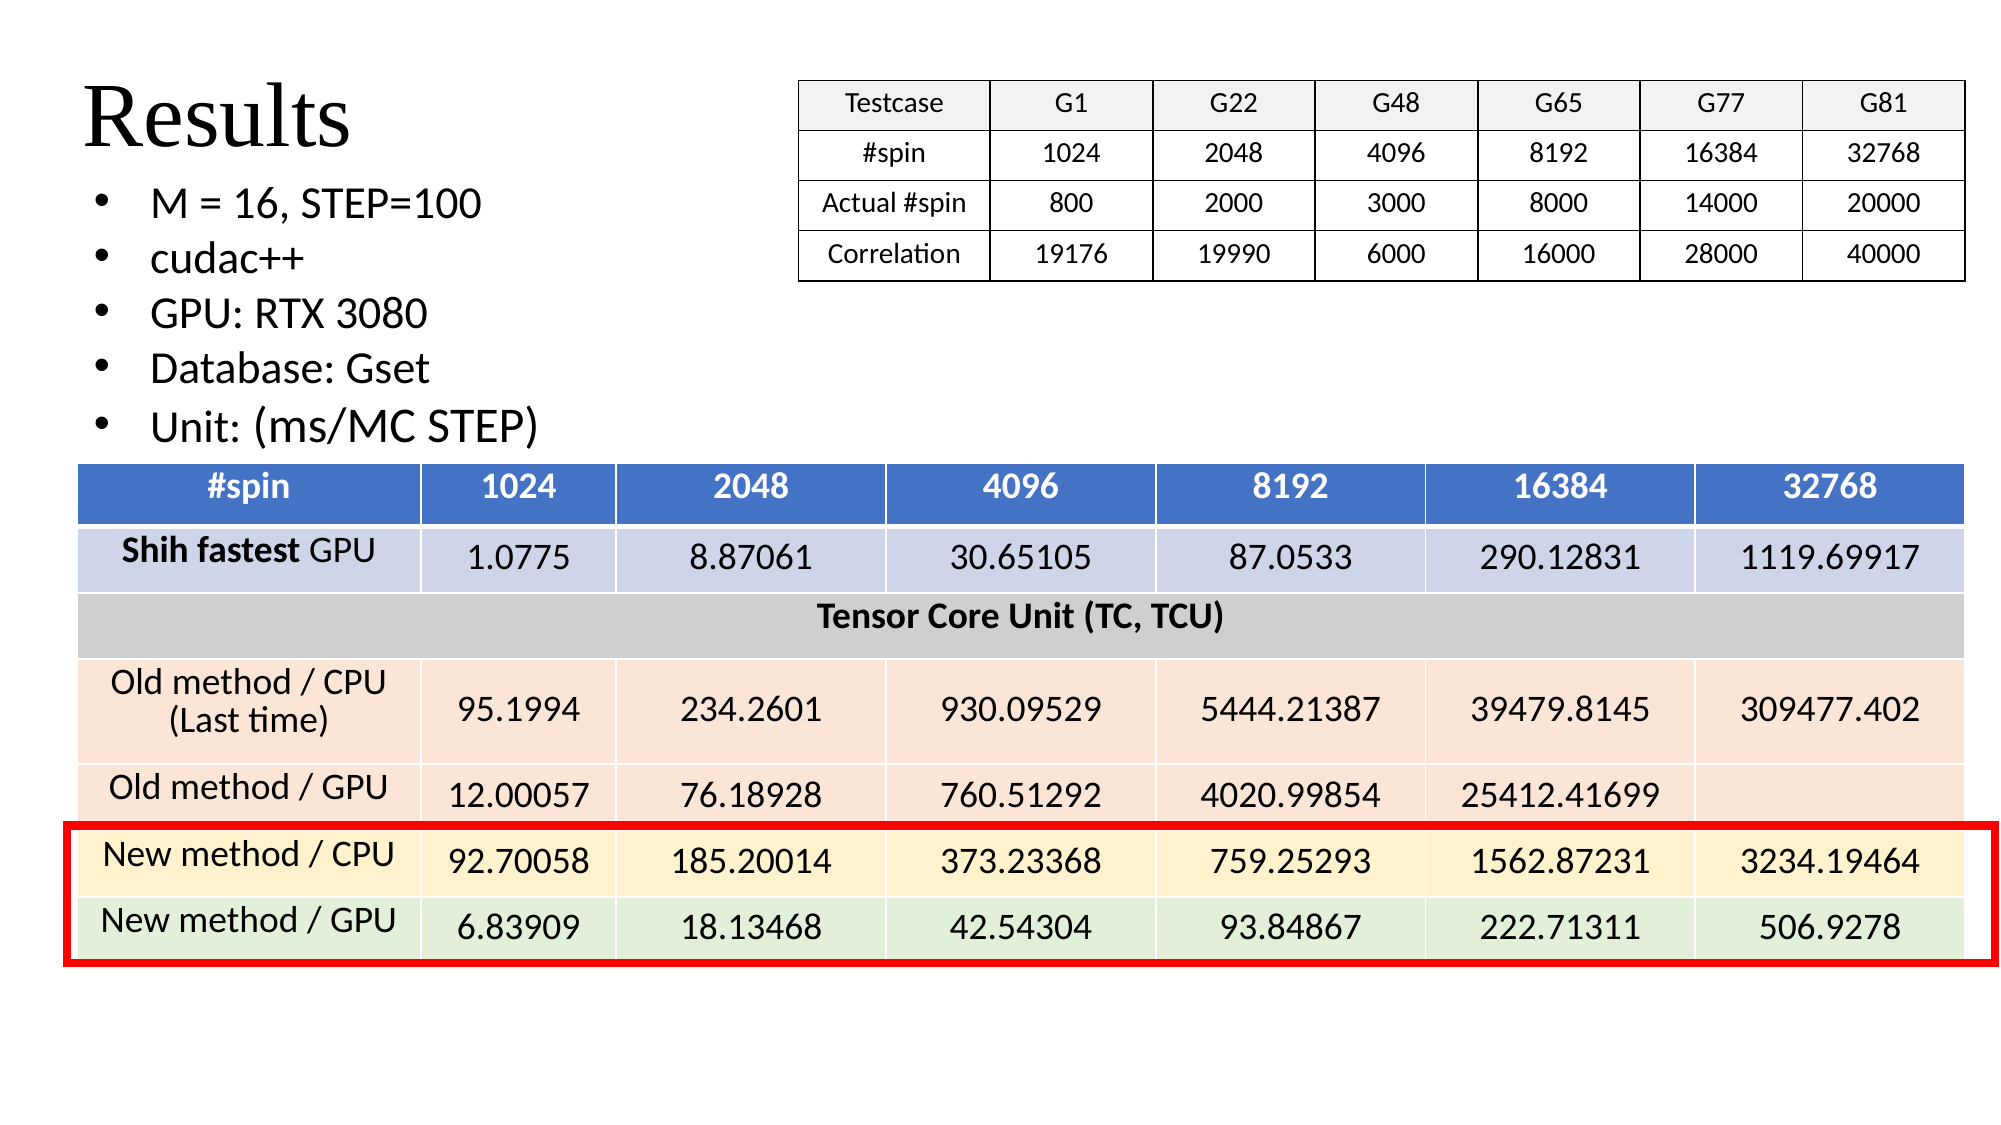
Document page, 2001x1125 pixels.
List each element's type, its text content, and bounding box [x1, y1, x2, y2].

table_cell 19990 [1154, 231, 1314, 280]
table_cell 5444.21387 [1157, 660, 1425, 763]
text_box [66, 824, 1996, 964]
table_header 32768 [1696, 464, 1964, 524]
table_cell 8.87061 [617, 529, 885, 592]
table_cell 32768 [1803, 131, 1964, 180]
title Results [67, 7, 1793, 226]
table_cell 4020.99854 [1157, 765, 1425, 824]
table_cell 14000 [1641, 181, 1802, 230]
table_cell 76.18928 [617, 765, 885, 824]
table_cell Old method / CPU (Last time) [78, 660, 420, 763]
table_header 1024 [422, 464, 615, 524]
table_cell 30.65105 [887, 529, 1155, 592]
table_cell 87.0533 [1157, 529, 1425, 592]
table_cell 234.2601 [617, 660, 885, 763]
table_cell 760.51292 [887, 765, 1155, 824]
table_cell Tensor Core Unit (TC, TCU) [78, 594, 1964, 658]
table_cell 20000 [1803, 181, 1964, 230]
table_cell Old method / GPU [78, 765, 420, 824]
table_header Testcase [799, 81, 989, 130]
table_cell [1696, 765, 1964, 824]
table_cell #spin [799, 131, 989, 180]
table_cell Correlation [799, 231, 989, 280]
table_cell 290.12831 [1426, 529, 1694, 592]
table_header G48 [1316, 81, 1477, 130]
table_cell 16000 [1479, 231, 1639, 280]
table_cell 28000 [1641, 231, 1802, 280]
table_header 8192 [1157, 464, 1425, 524]
table_cell 25412.41699 [1426, 765, 1694, 824]
table_cell 8192 [1479, 131, 1639, 180]
table_header #spin [78, 464, 420, 524]
table_cell 3000 [1316, 181, 1477, 230]
table_cell 95.1994 [422, 660, 615, 763]
text_box M = 16, STEP=100 cudac++ GPU: RTX 3080 Database: Gset Unit: (ms/MC STEP) [79, 164, 566, 460]
table_cell 6000 [1316, 231, 1477, 280]
table_cell 1024 [991, 131, 1152, 180]
table_cell 1.0775 [422, 529, 615, 592]
table_header G81 [1803, 81, 1964, 130]
table_cell 2048 [1154, 131, 1314, 180]
table_header G77 [1641, 81, 1802, 130]
table_cell Shih fastest GPU [78, 529, 420, 592]
table_cell 309477.402 [1696, 660, 1964, 763]
table_header G65 [1479, 81, 1639, 130]
table_header 2048 [617, 464, 885, 524]
table_cell 4096 [1316, 131, 1477, 180]
table_cell 12.00057 [422, 765, 615, 824]
table_cell 2000 [1154, 181, 1314, 230]
table_cell 8000 [1479, 181, 1639, 230]
table_header G22 [1154, 81, 1314, 130]
table_header 4096 [887, 464, 1155, 524]
table_cell 39479.8145 [1426, 660, 1694, 763]
table_cell 930.09529 [887, 660, 1155, 763]
table_cell 16384 [1641, 131, 1802, 180]
table_cell 40000 [1803, 231, 1964, 280]
table_cell 19176 [991, 231, 1152, 280]
table_header 16384 [1426, 464, 1694, 524]
table_header G1 [991, 81, 1152, 130]
table_cell 1119.69917 [1696, 529, 1964, 592]
table_cell 800 [991, 181, 1152, 230]
table_cell Actual #spin [799, 181, 989, 230]
